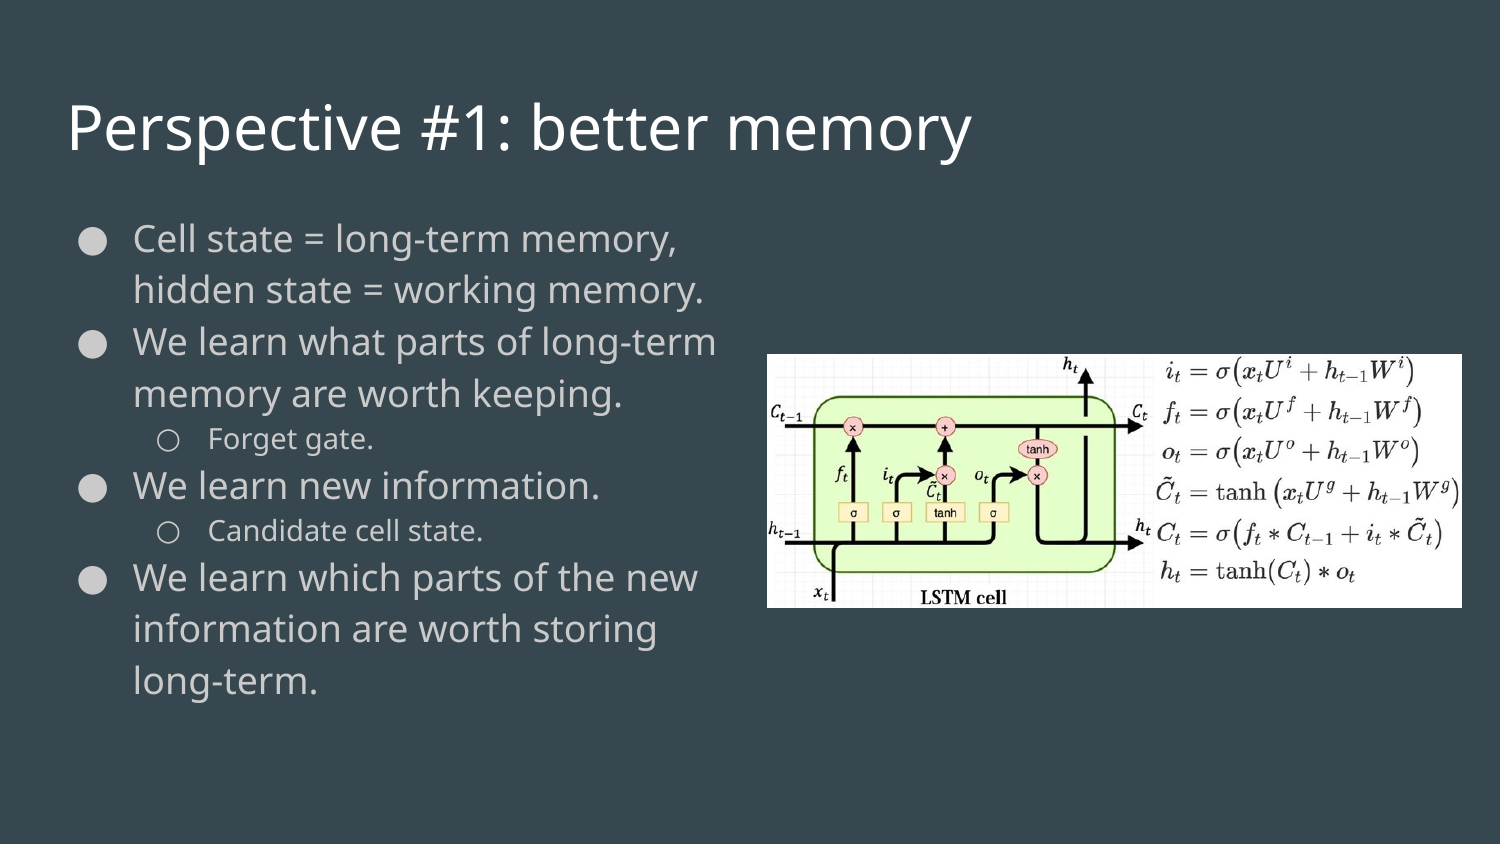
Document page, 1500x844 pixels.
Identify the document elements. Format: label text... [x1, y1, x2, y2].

picture [767, 354, 1462, 608]
list Cell state = long-term memory, hidden state = working memory. We learn what parts of long-term memory are worth keeping. Forget gate. We learn new information. Candidate cell state. We learn which parts of the new information are worth storing long-term. [42, 192, 740, 770]
title Perspective #1: better memory [51, 72, 1449, 167]
